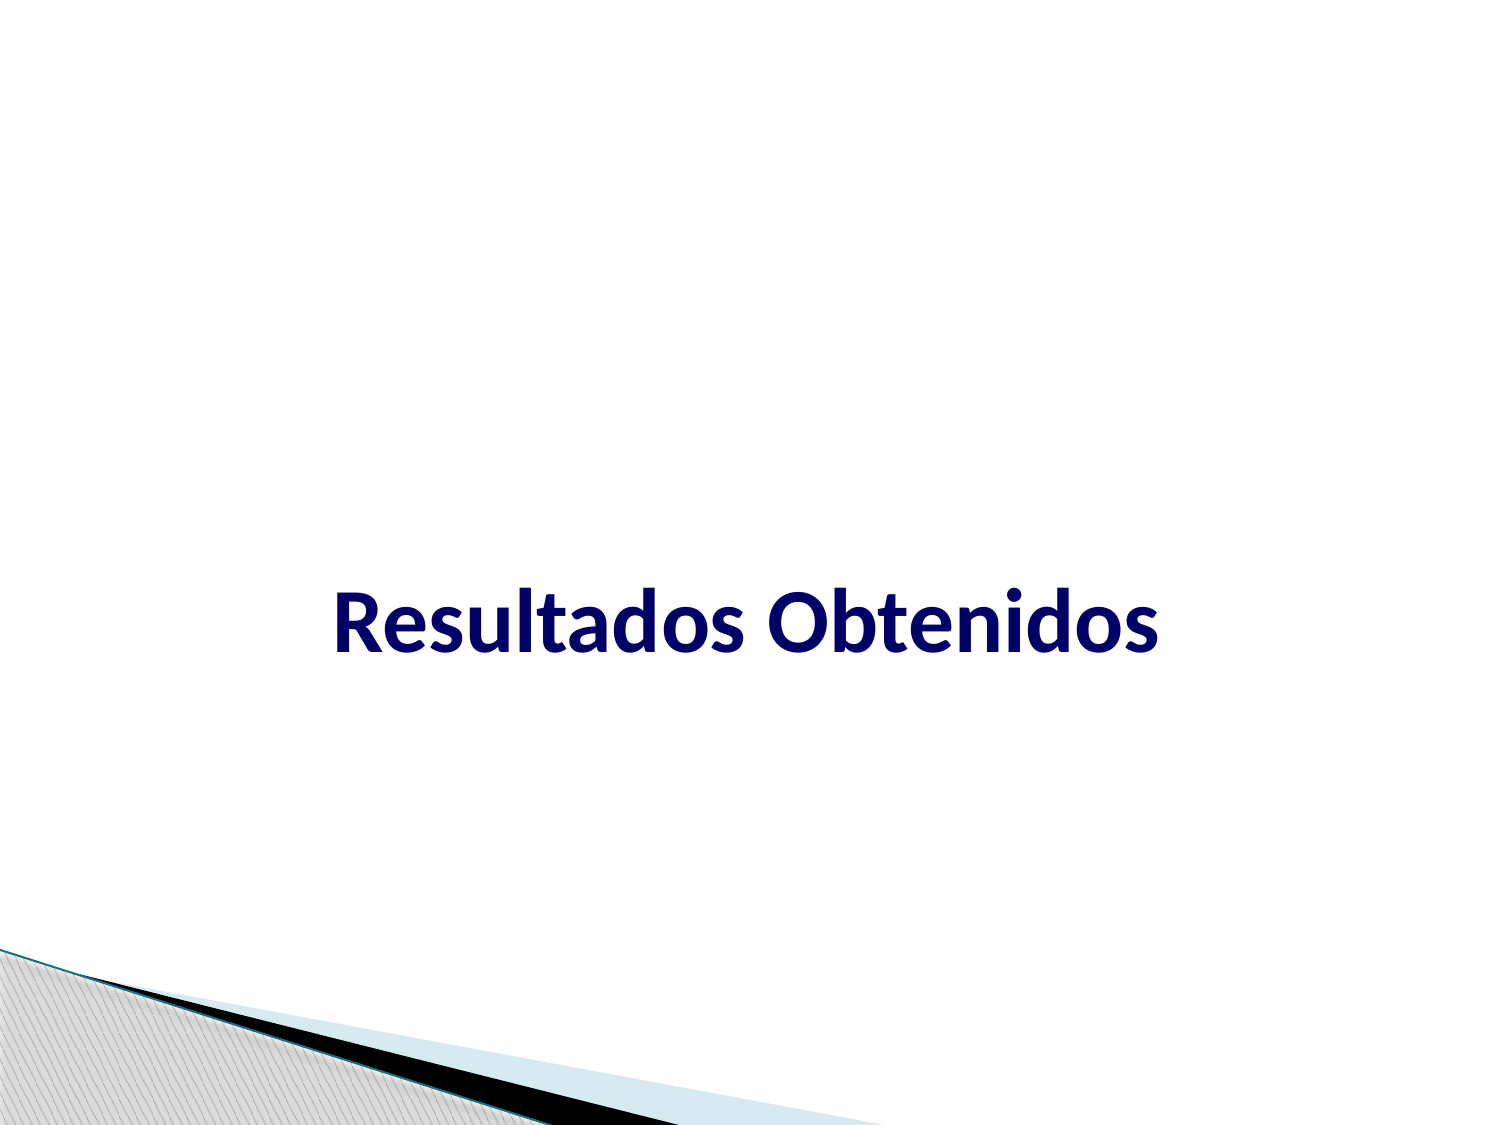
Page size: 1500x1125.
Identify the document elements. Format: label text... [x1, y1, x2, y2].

text_box Resultados Obtenidos [330, 561, 1168, 672]
